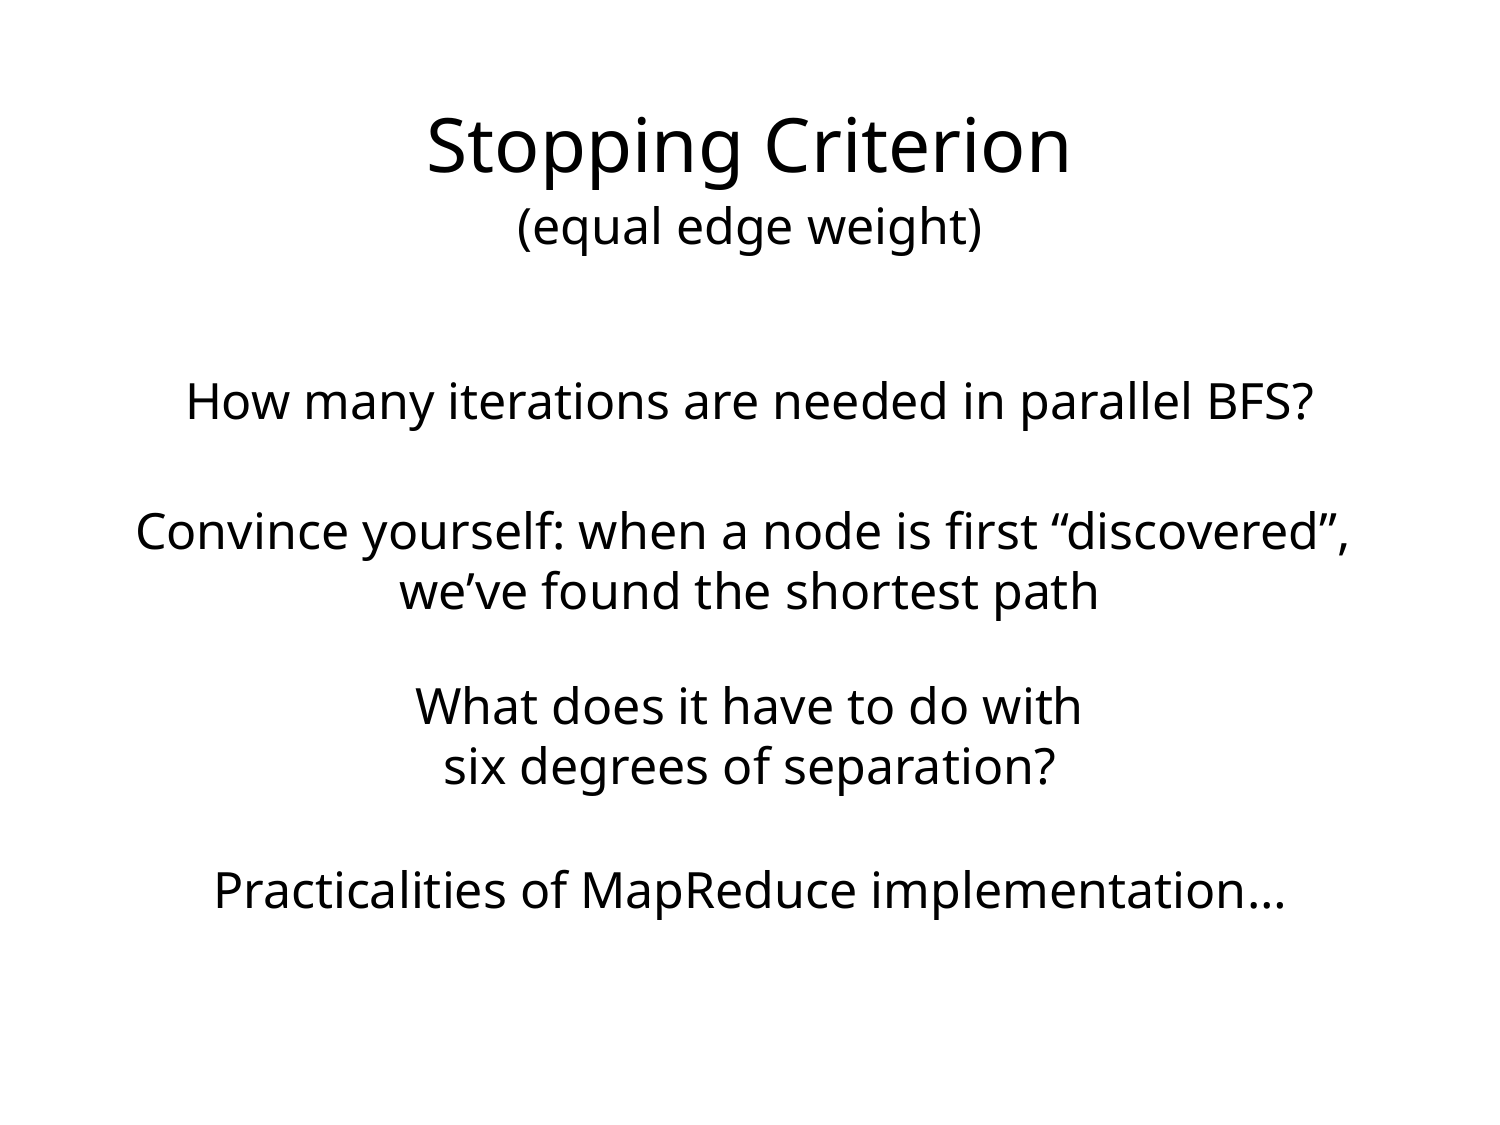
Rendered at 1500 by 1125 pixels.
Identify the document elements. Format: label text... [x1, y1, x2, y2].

text_box Convince yourself: when a node is first “discovered”, we’ve found the shortest path [0, 491, 1500, 627]
text_box Stopping Criterion [0, 90, 1500, 186]
text_box What does it have to do with six degrees of separation? [0, 666, 1500, 802]
text_box (equal edge weight) [0, 186, 1500, 262]
text_box Practicalities of MapReduce implementation… [0, 851, 1500, 926]
text_box How many iterations are needed in parallel BFS? [0, 361, 1500, 437]
